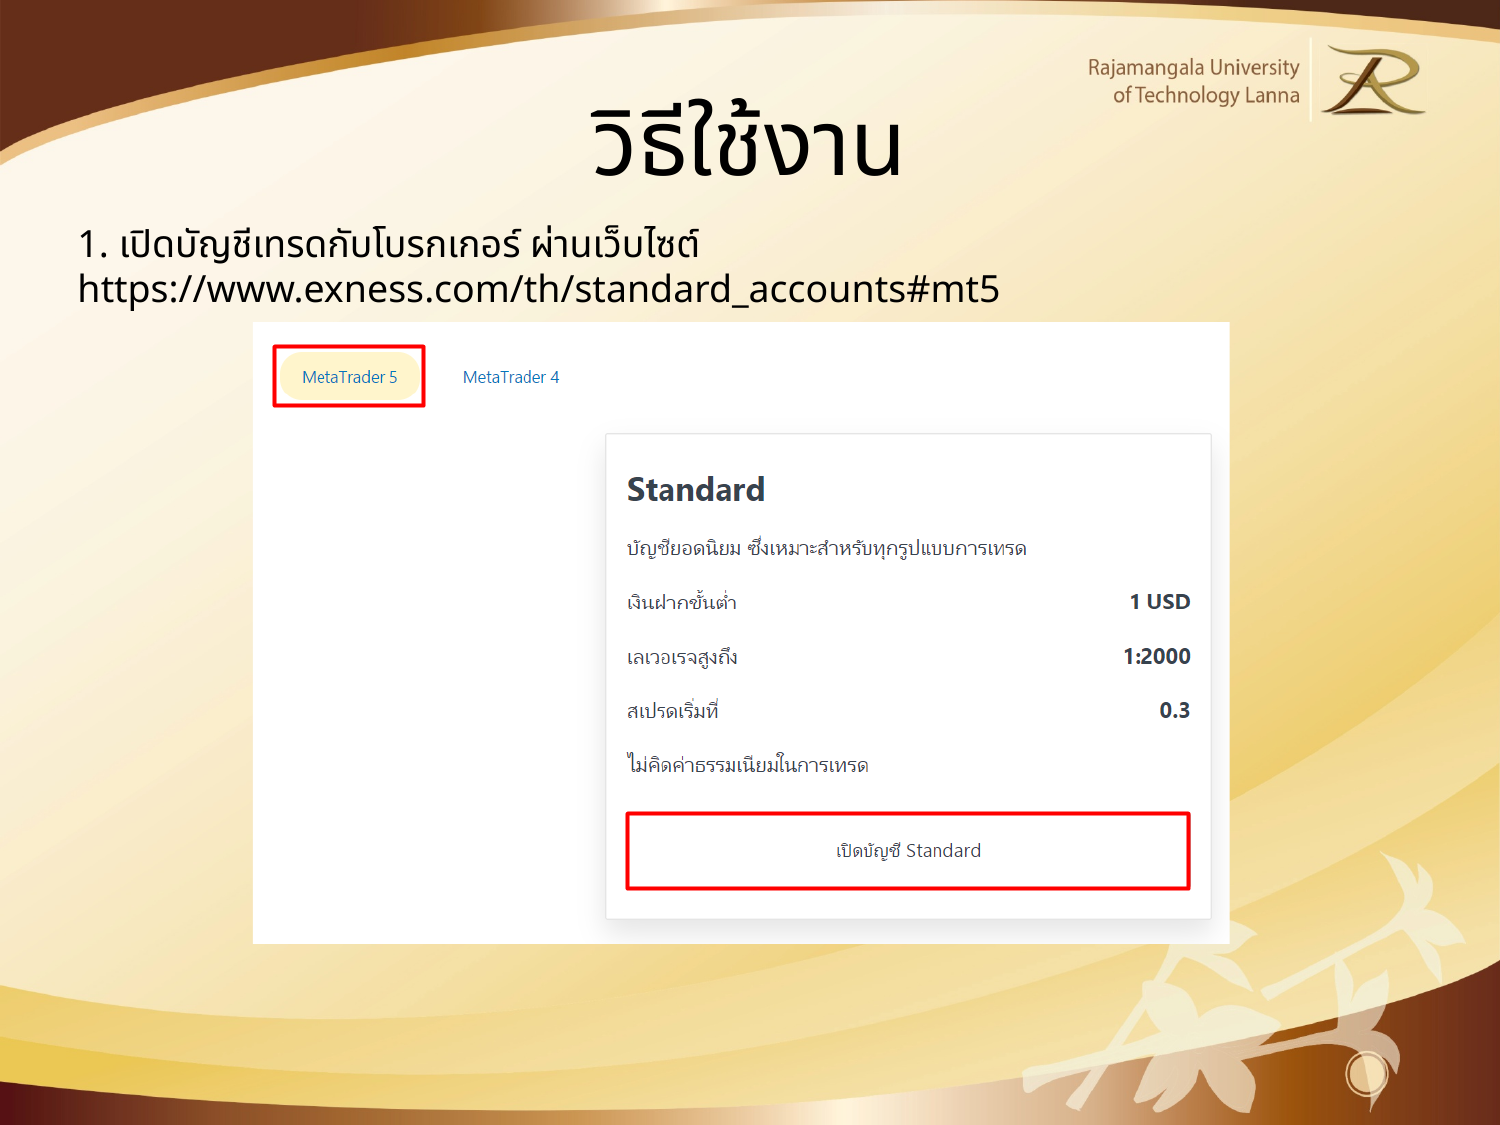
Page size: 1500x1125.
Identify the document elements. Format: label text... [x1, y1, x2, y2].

picture [0, 0, 1500, 1125]
text_box 1. เปิดบัญชีเทรดกับโบรกเกอร์ ผ่านเว็บไซต์ https://www.exness.com/th/standard_accounts#mt5 [62, 212, 1266, 318]
title วิธีใช้งาน [75, 45, 1425, 233]
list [252, 322, 1230, 945]
slide_number [1074, 1042, 1425, 1103]
